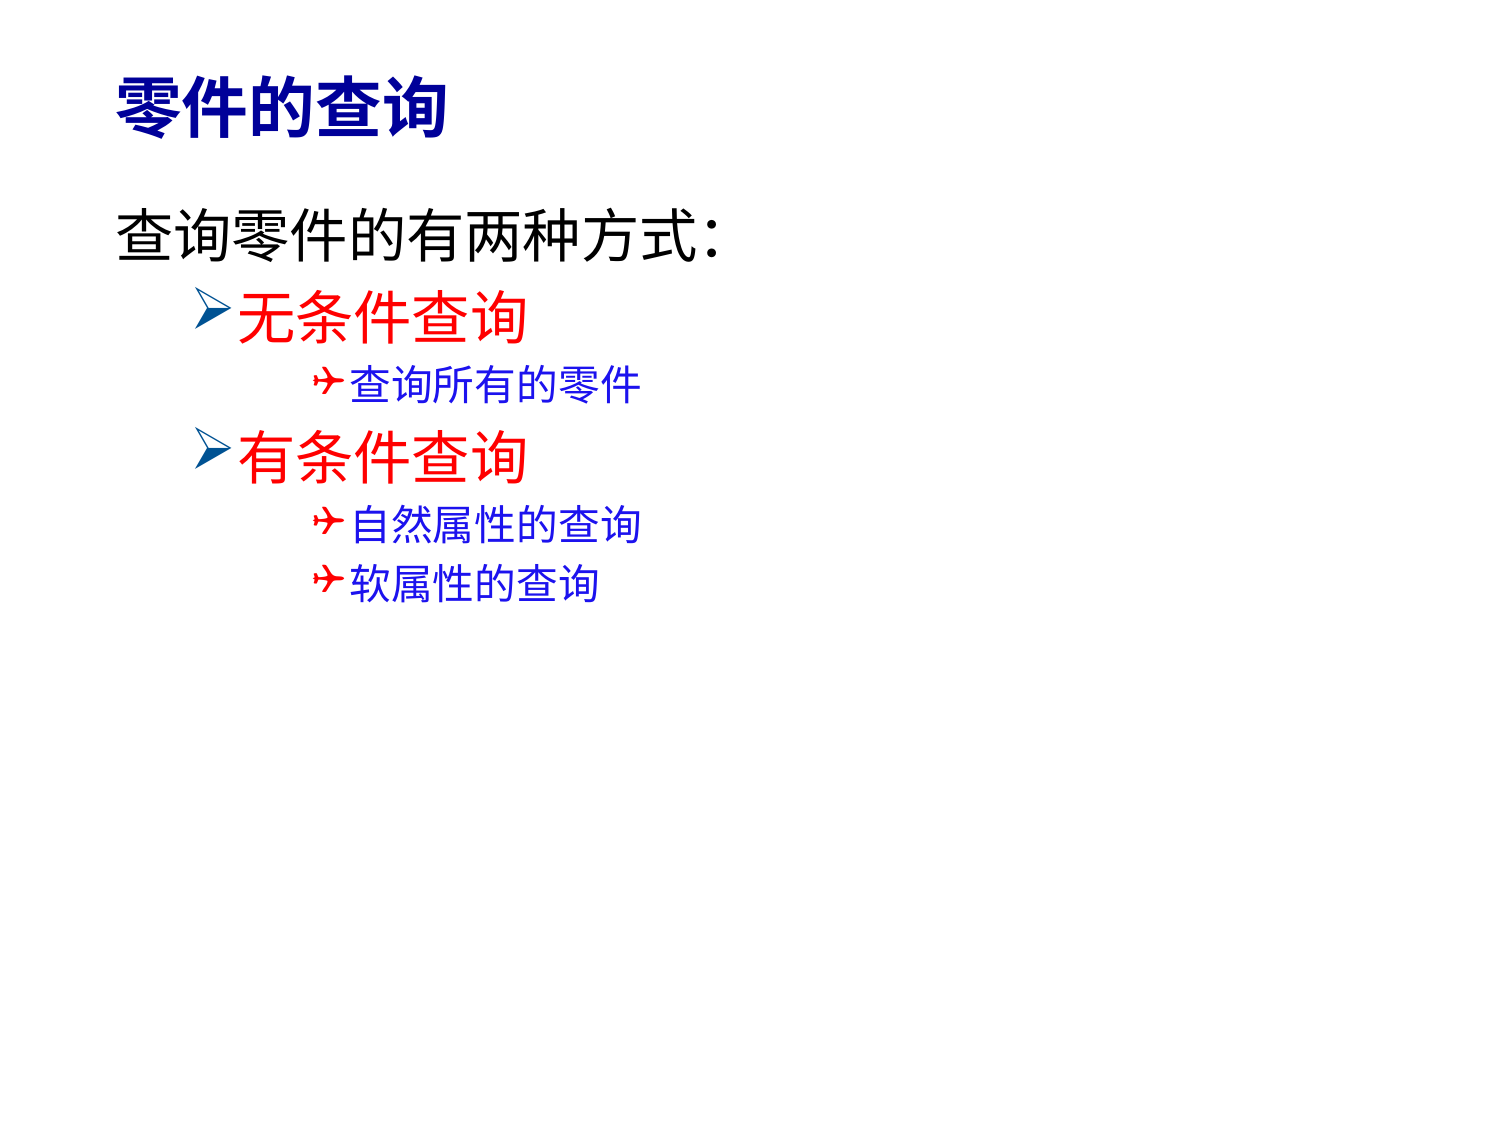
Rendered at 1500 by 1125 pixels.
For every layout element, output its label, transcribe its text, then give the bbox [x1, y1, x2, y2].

list 查询零件的有两种方式： 无条件查询 查询所有的零件 有条件查询 自然属性的查询 软属性的查询 [100, 191, 1403, 963]
title 零件的查询 [100, 52, 1395, 154]
